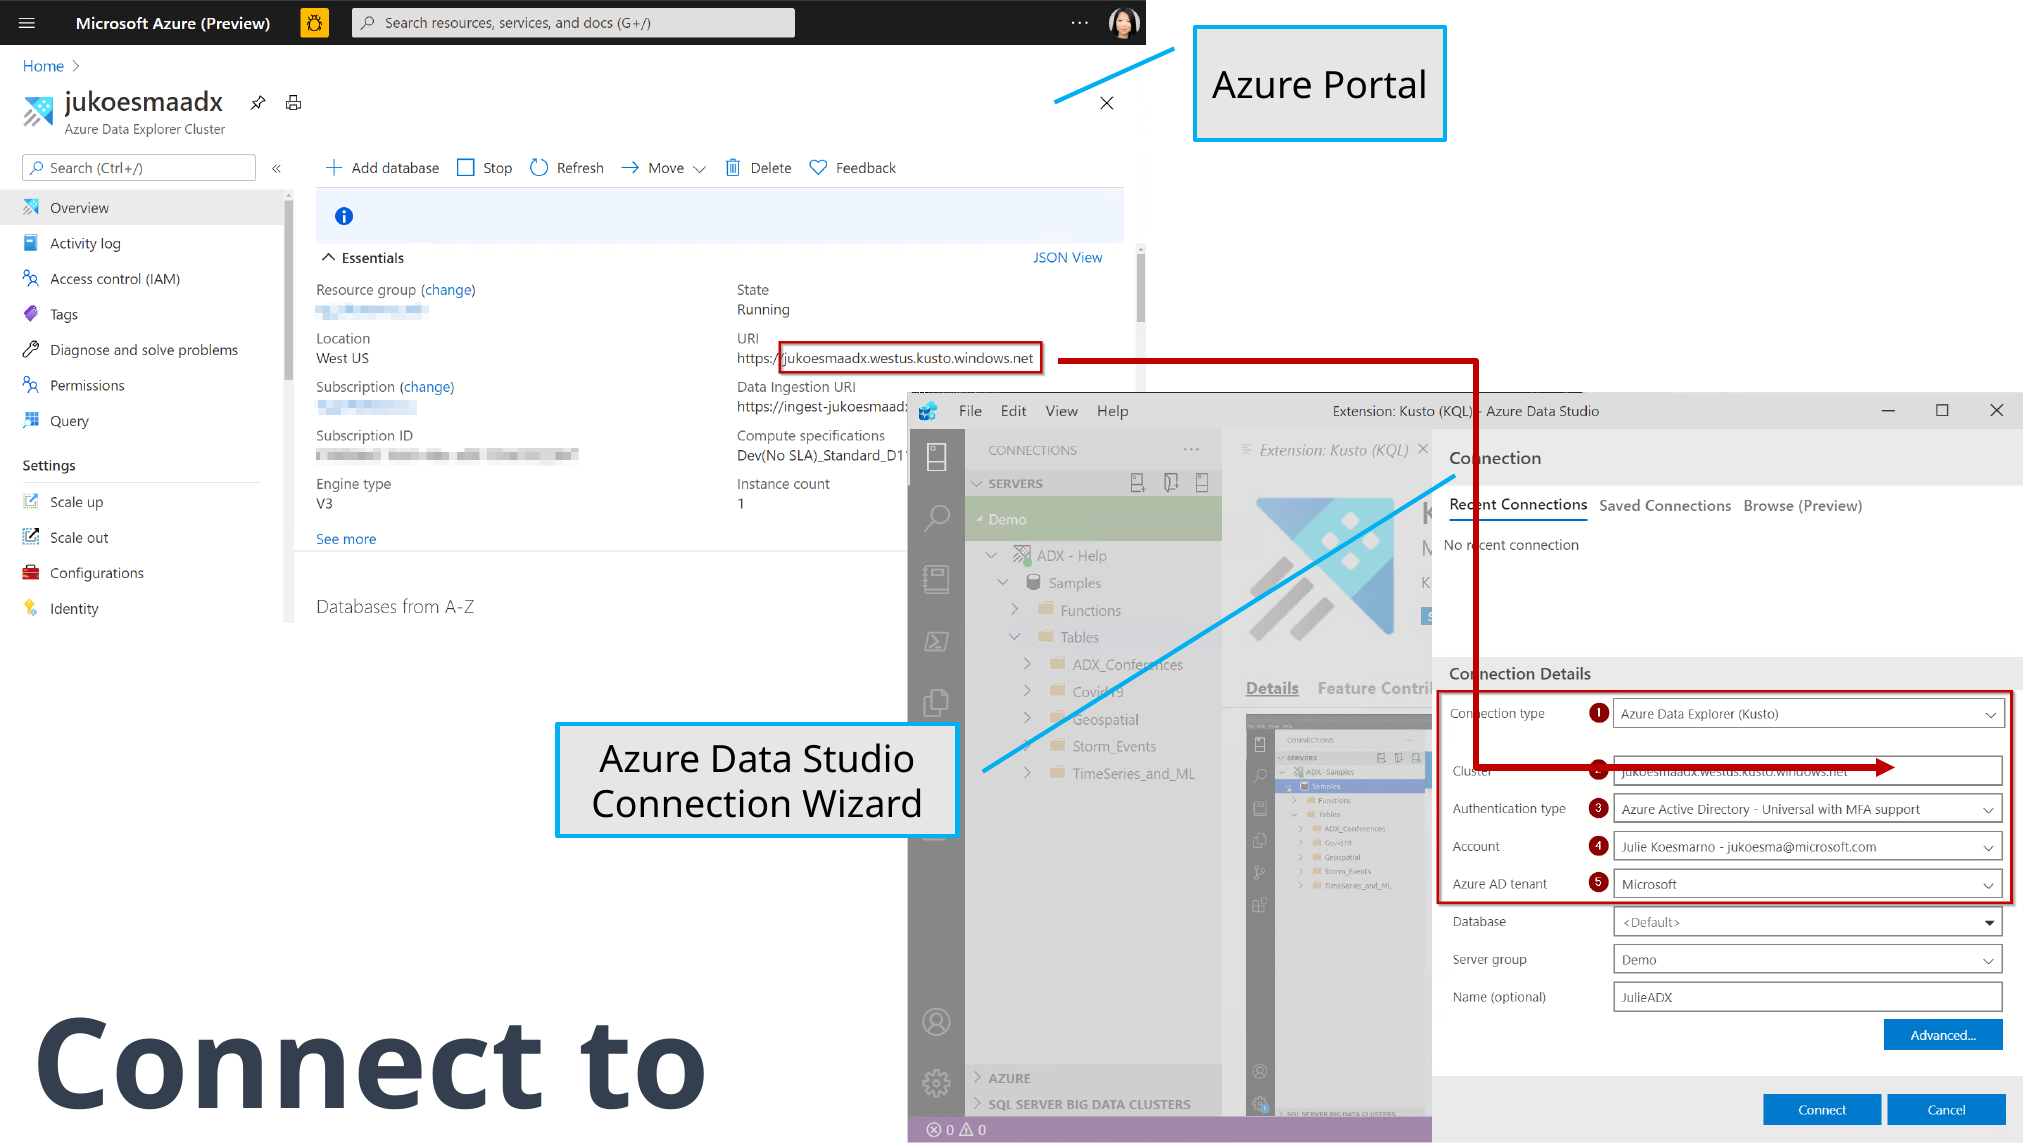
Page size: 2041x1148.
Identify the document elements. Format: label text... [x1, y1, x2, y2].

text_box Azure Portal [1150, 46, 1176, 62]
text_box Connect to ADX [17, 976, 903, 1148]
picture [0, 0, 2023, 1143]
text_box Azure Portal [1193, 25, 1447, 142]
text_box Azure Data Studio Connection Wizard [555, 722, 902, 838]
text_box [1057, 360, 1896, 768]
picture [907, 727, 954, 833]
